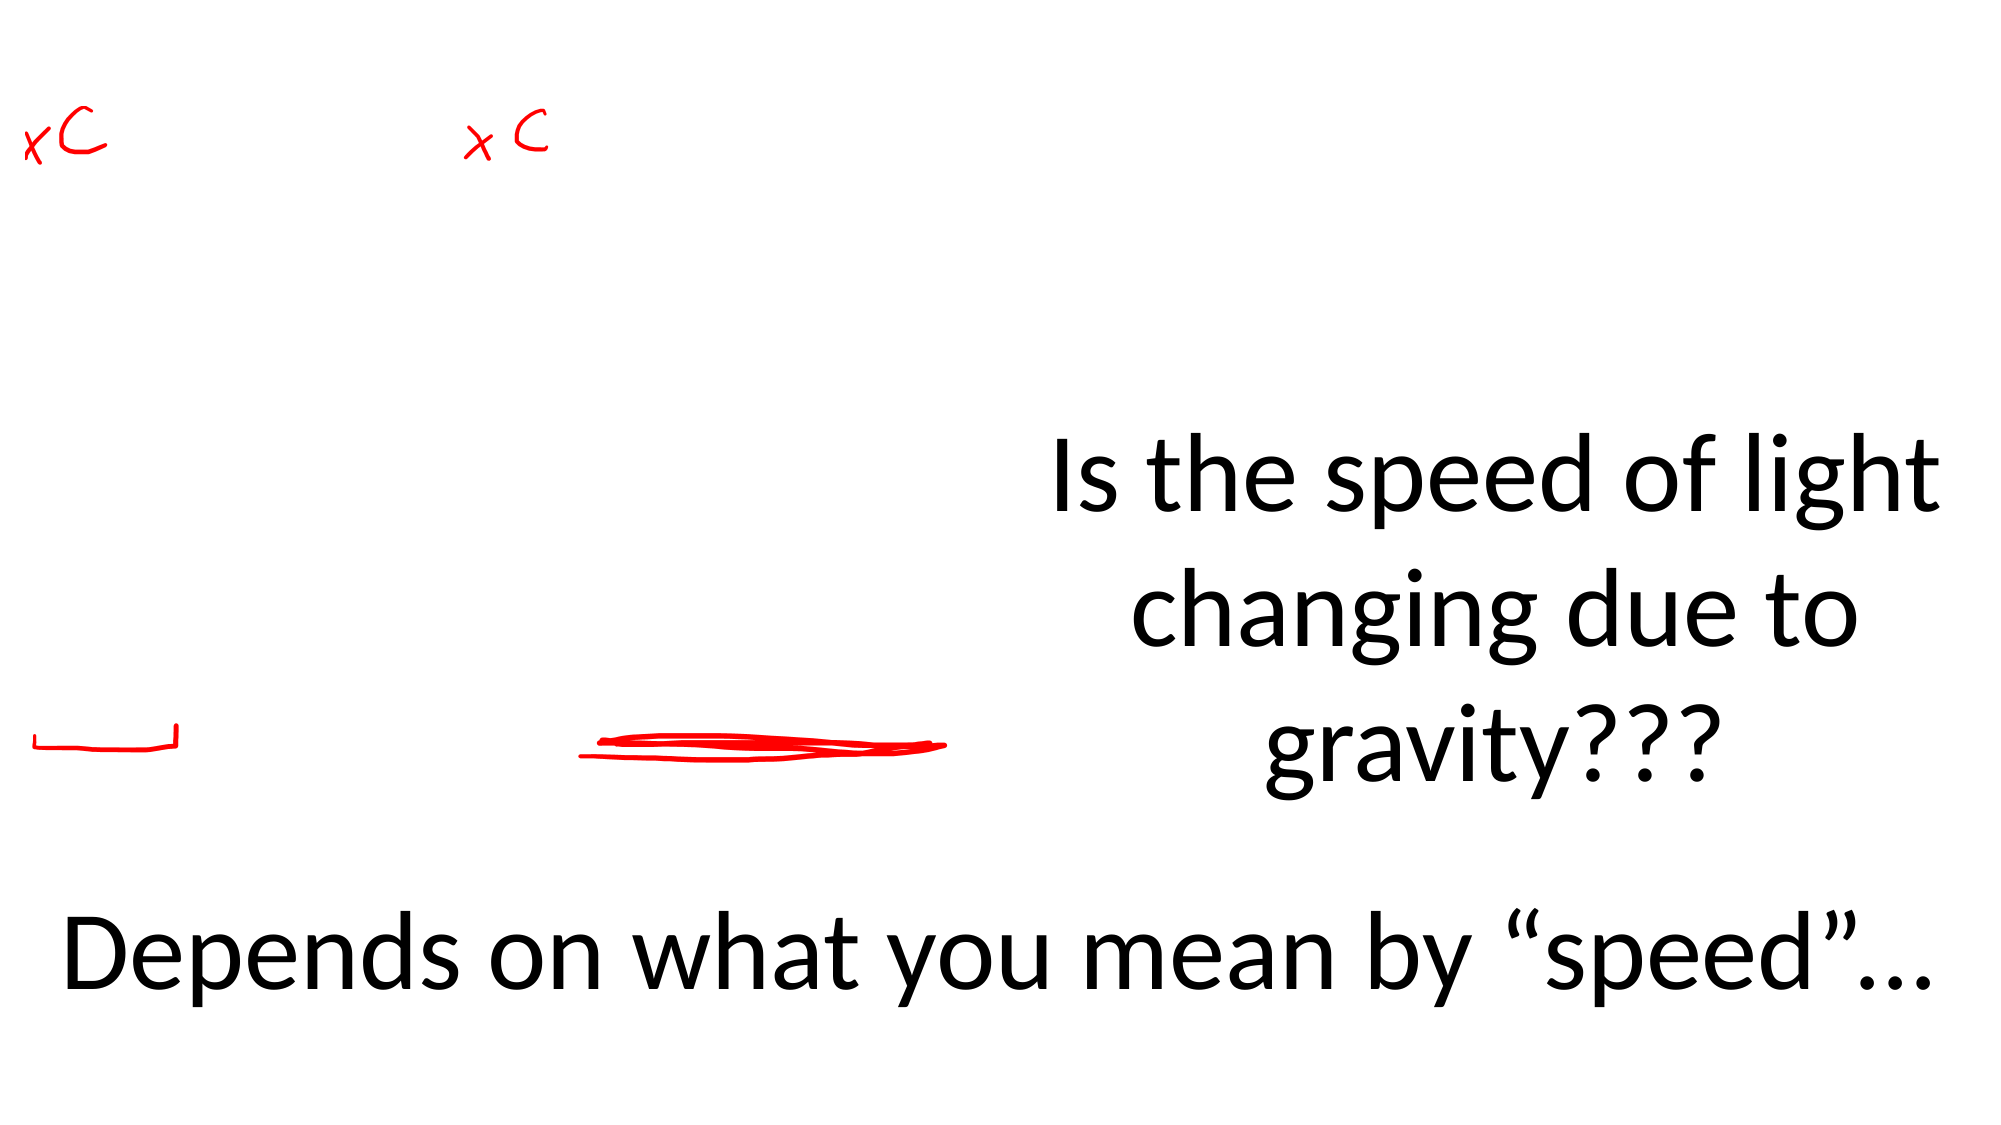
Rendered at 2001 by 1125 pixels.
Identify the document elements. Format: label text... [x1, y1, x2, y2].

text_box Is the speed of light changing due to gravity??? [1031, 392, 1960, 812]
text_box Depends on what you mean by “speed”... [40, 869, 1960, 1020]
picture [25, 106, 956, 771]
